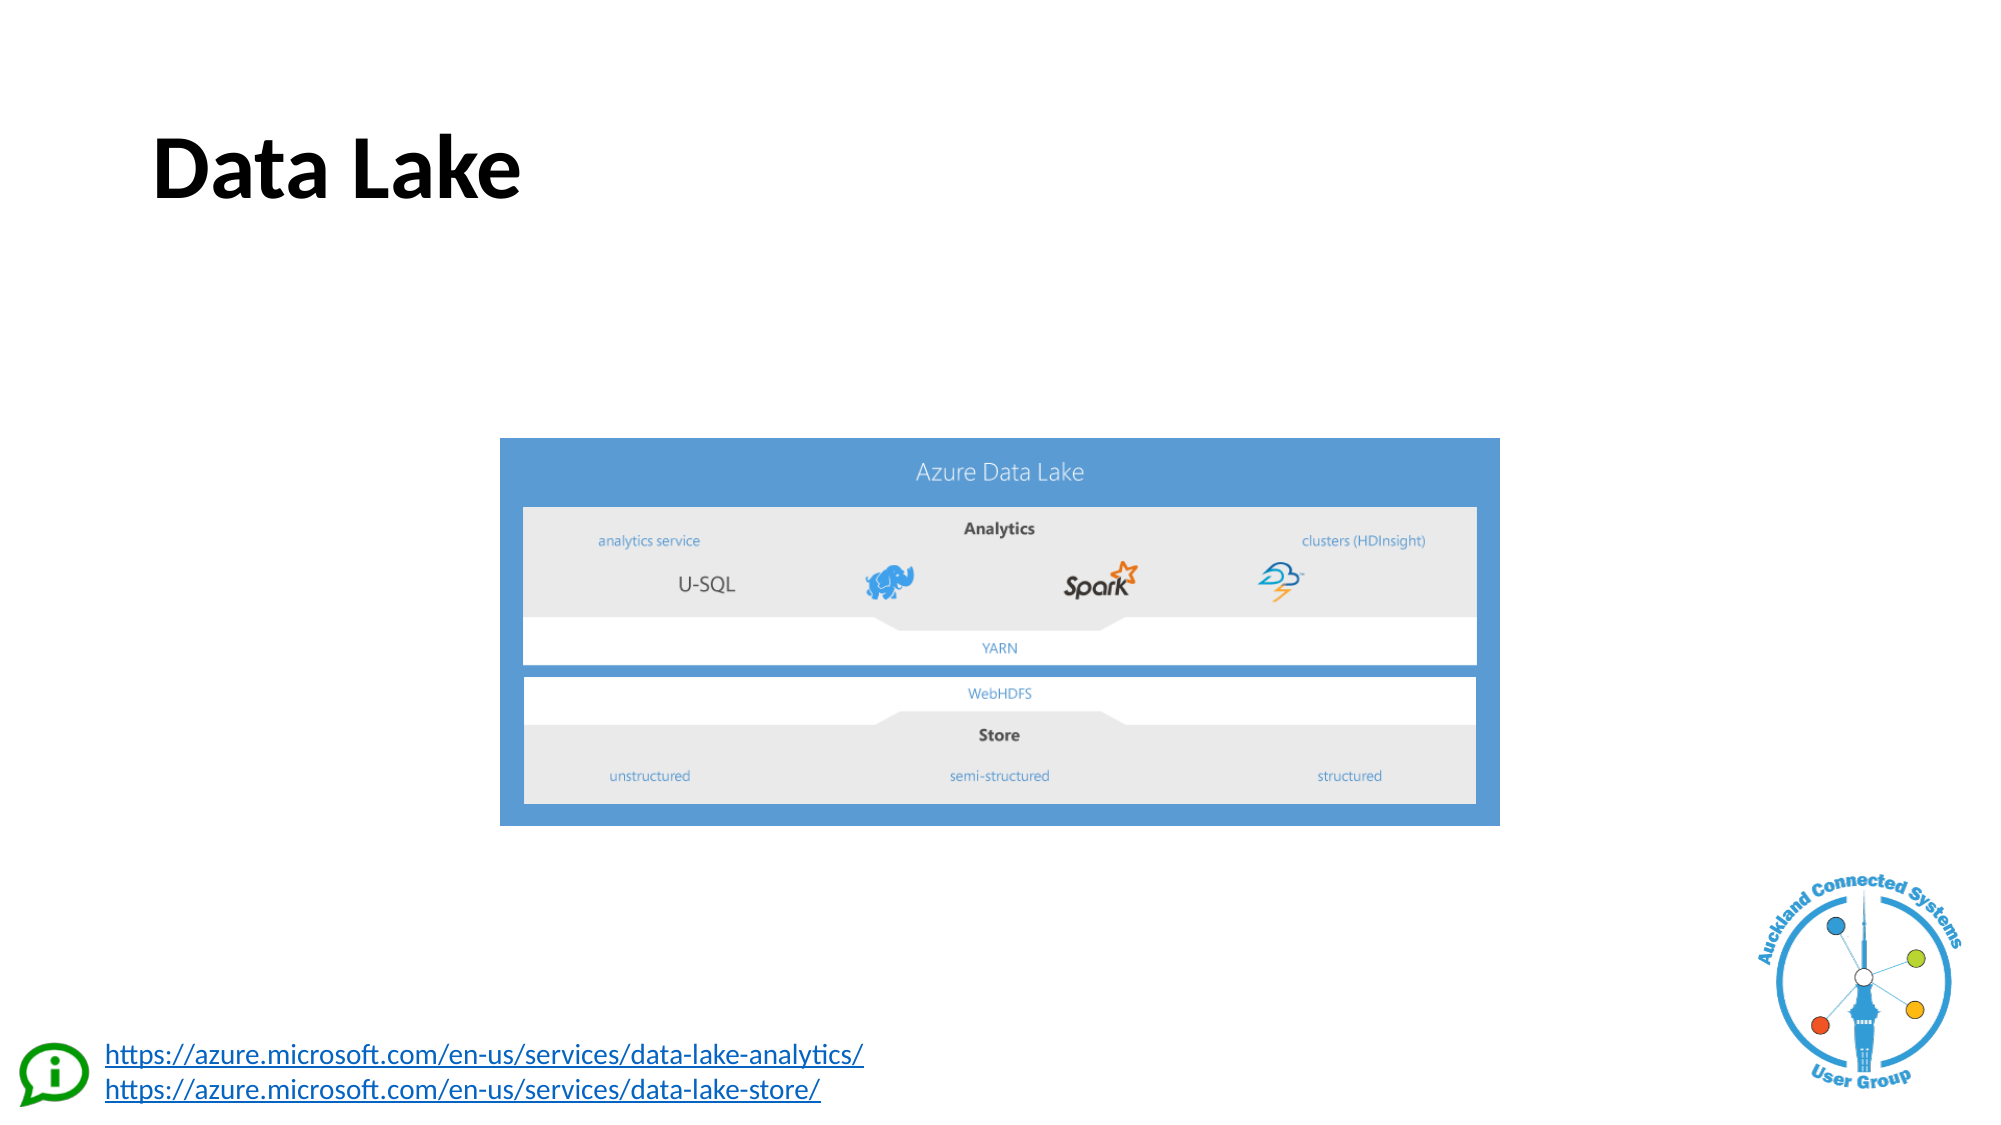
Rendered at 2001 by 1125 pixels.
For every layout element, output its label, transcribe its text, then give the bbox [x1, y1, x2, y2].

picture [18, 1041, 90, 1107]
title Data Lake [137, 59, 1863, 278]
picture [499, 438, 1500, 826]
picture [1754, 866, 1971, 1103]
text_box https://azure.microsoft.com/en-us/services/data-lake-analytics/ https://azure.microsoft.com/en-us/services/data-lake-store/ [89, 1027, 1352, 1113]
